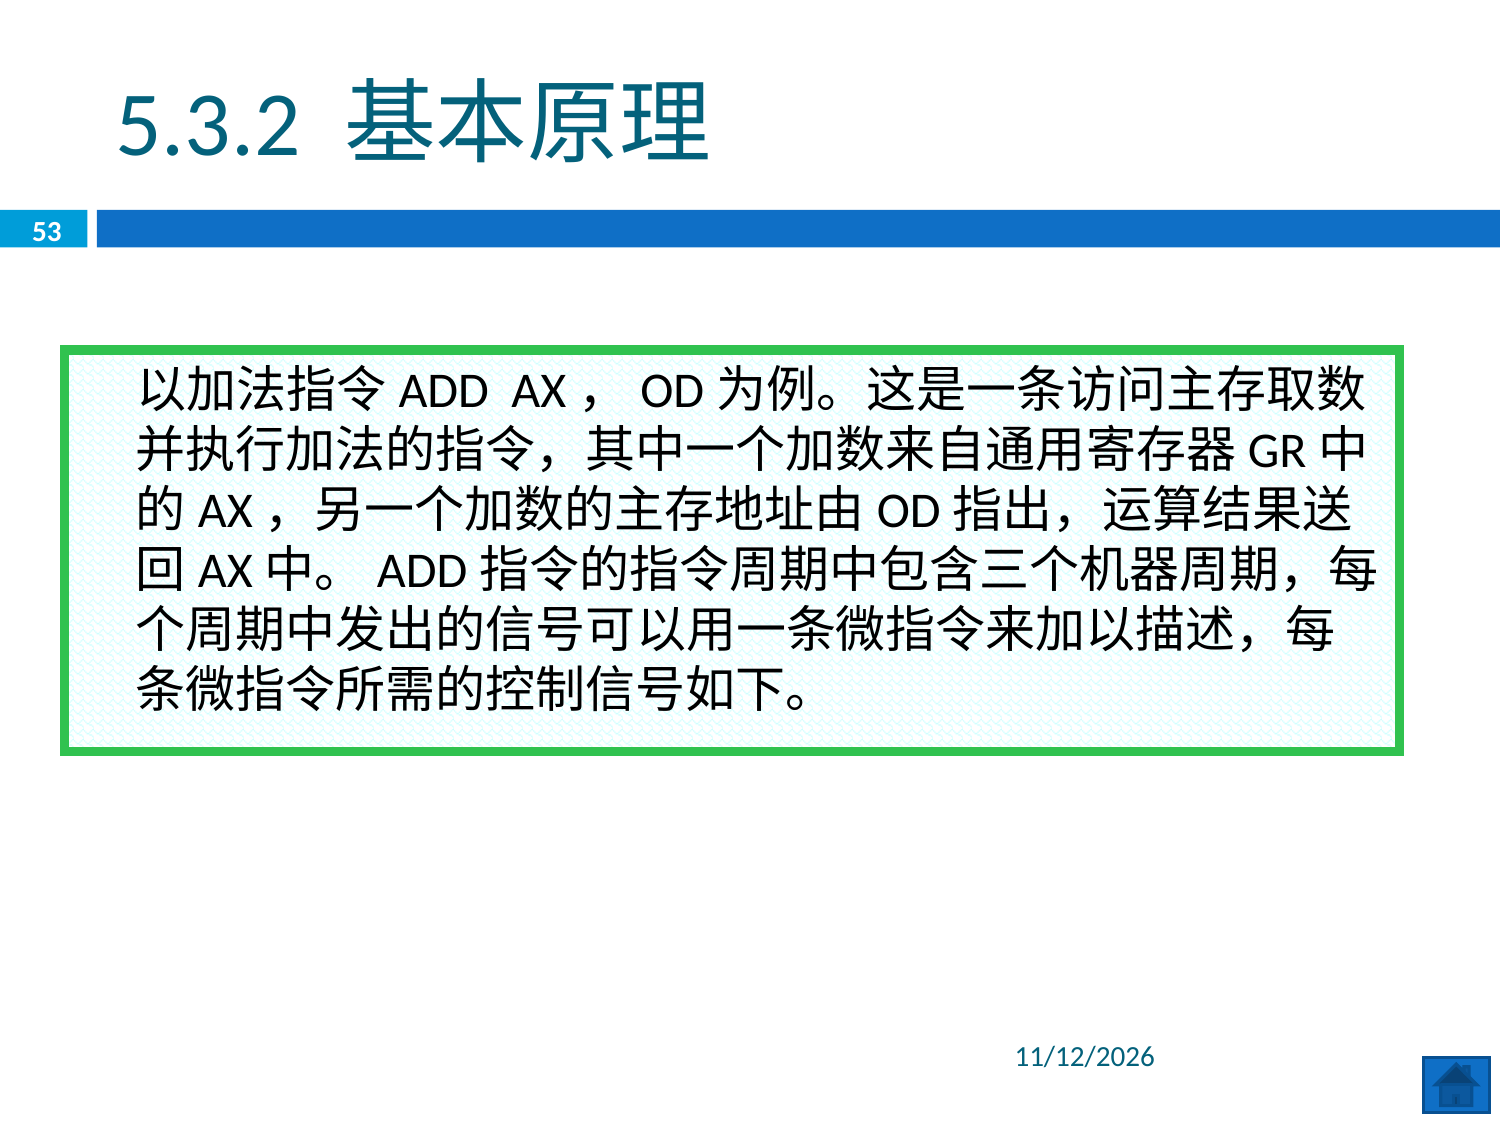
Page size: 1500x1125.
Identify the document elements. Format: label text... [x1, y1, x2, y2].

text_box 53 [0, 187, 94, 272]
text_box [1423, 1057, 1490, 1113]
text_box 以加法指令ADD AX，OD为例。这是一条访问主存取数并执行加法的指令，其中一个加数来自通用寄存器GR中的AX，另一个加数的主存地址由OD指出，运算结果送回AX中。ADD指令的指令周期中包含三个机器周期，每个周期中发出的信号可以用一条微指令来加以描述，每条微指令所需的控制信号如下。 [64, 349, 1400, 752]
text_box 2020/6/29 [999, 1024, 1438, 1085]
title 5.3.2 基本原理 [100, 37, 1438, 200]
